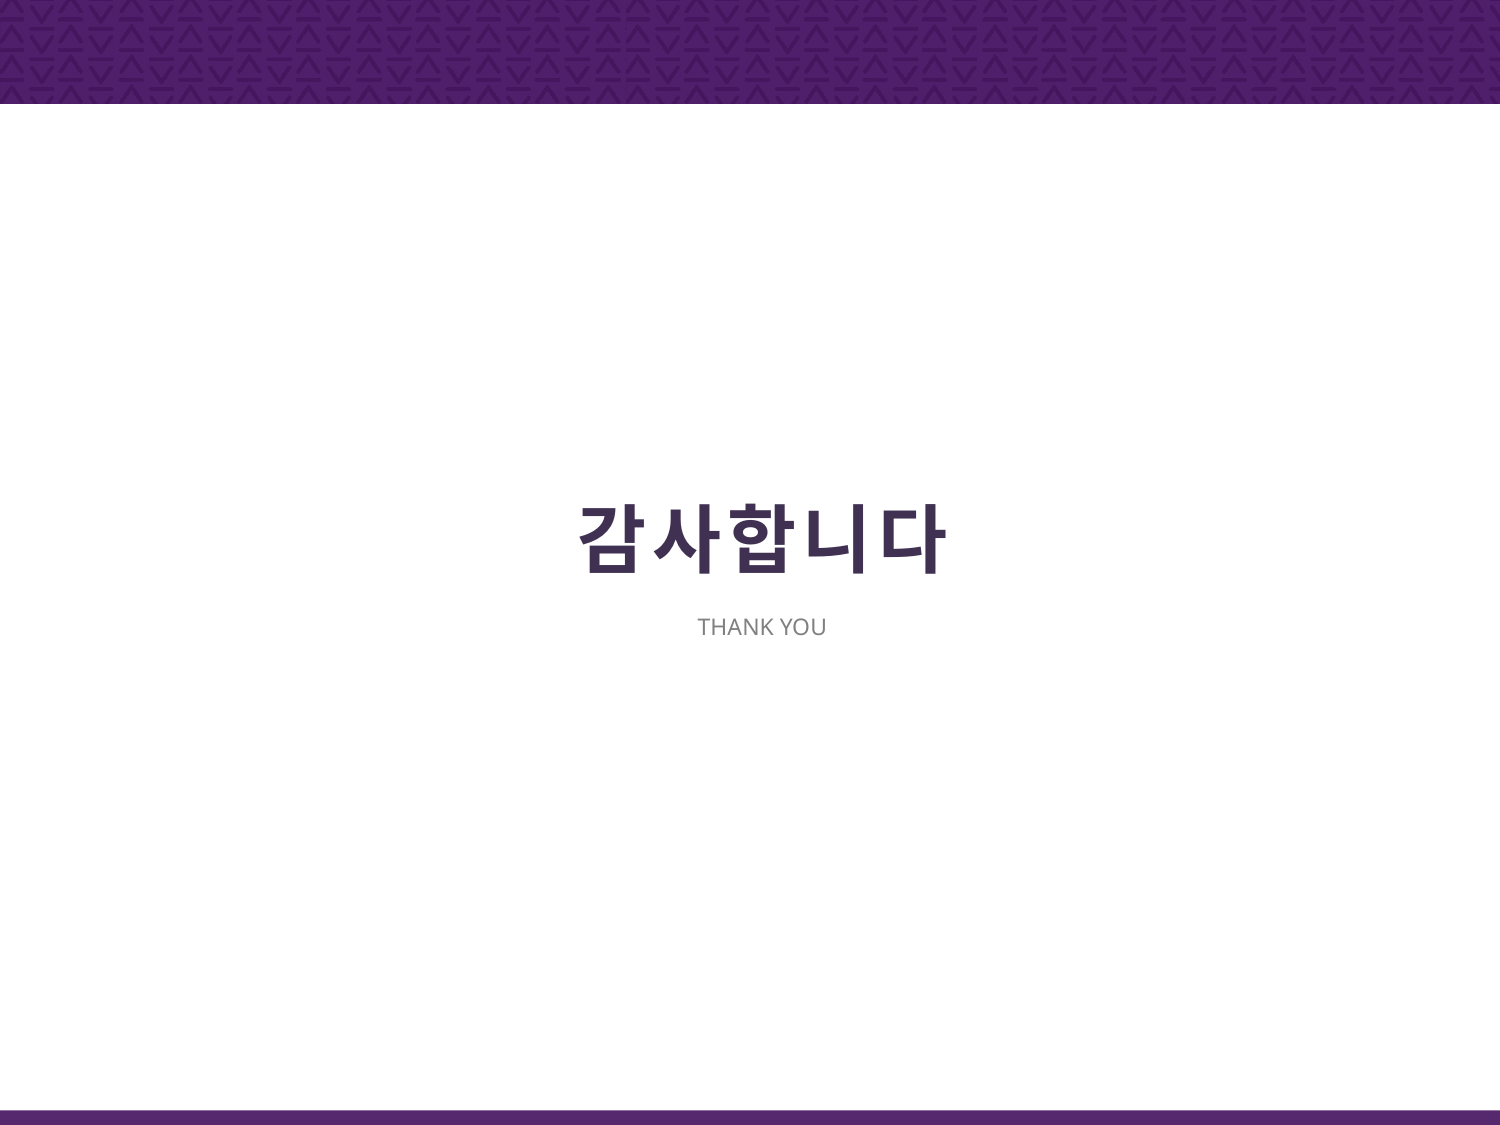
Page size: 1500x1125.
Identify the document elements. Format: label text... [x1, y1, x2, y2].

text_box 감사합니다 [515, 485, 1010, 590]
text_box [0, 0, 1500, 104]
text_box THANK YOU [682, 591, 843, 648]
text_box [0, 1108, 1500, 1125]
